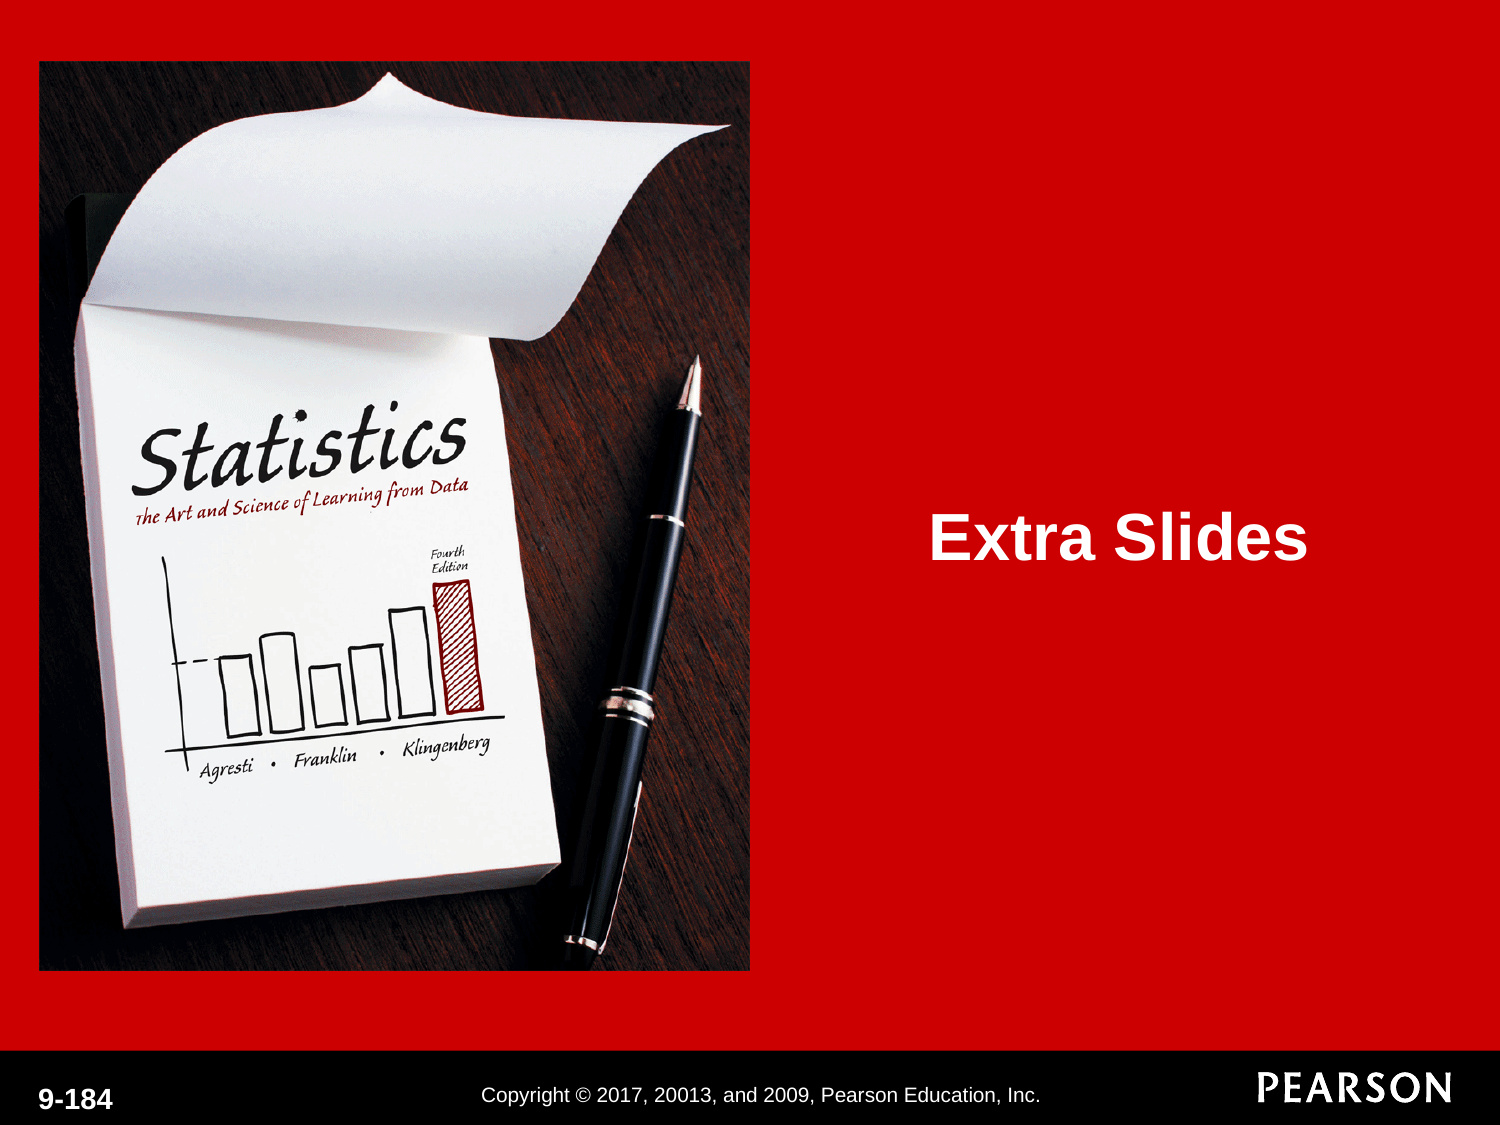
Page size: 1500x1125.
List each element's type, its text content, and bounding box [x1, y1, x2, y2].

text_box Extra Slides [826, 485, 1413, 799]
picture [39, 61, 750, 971]
